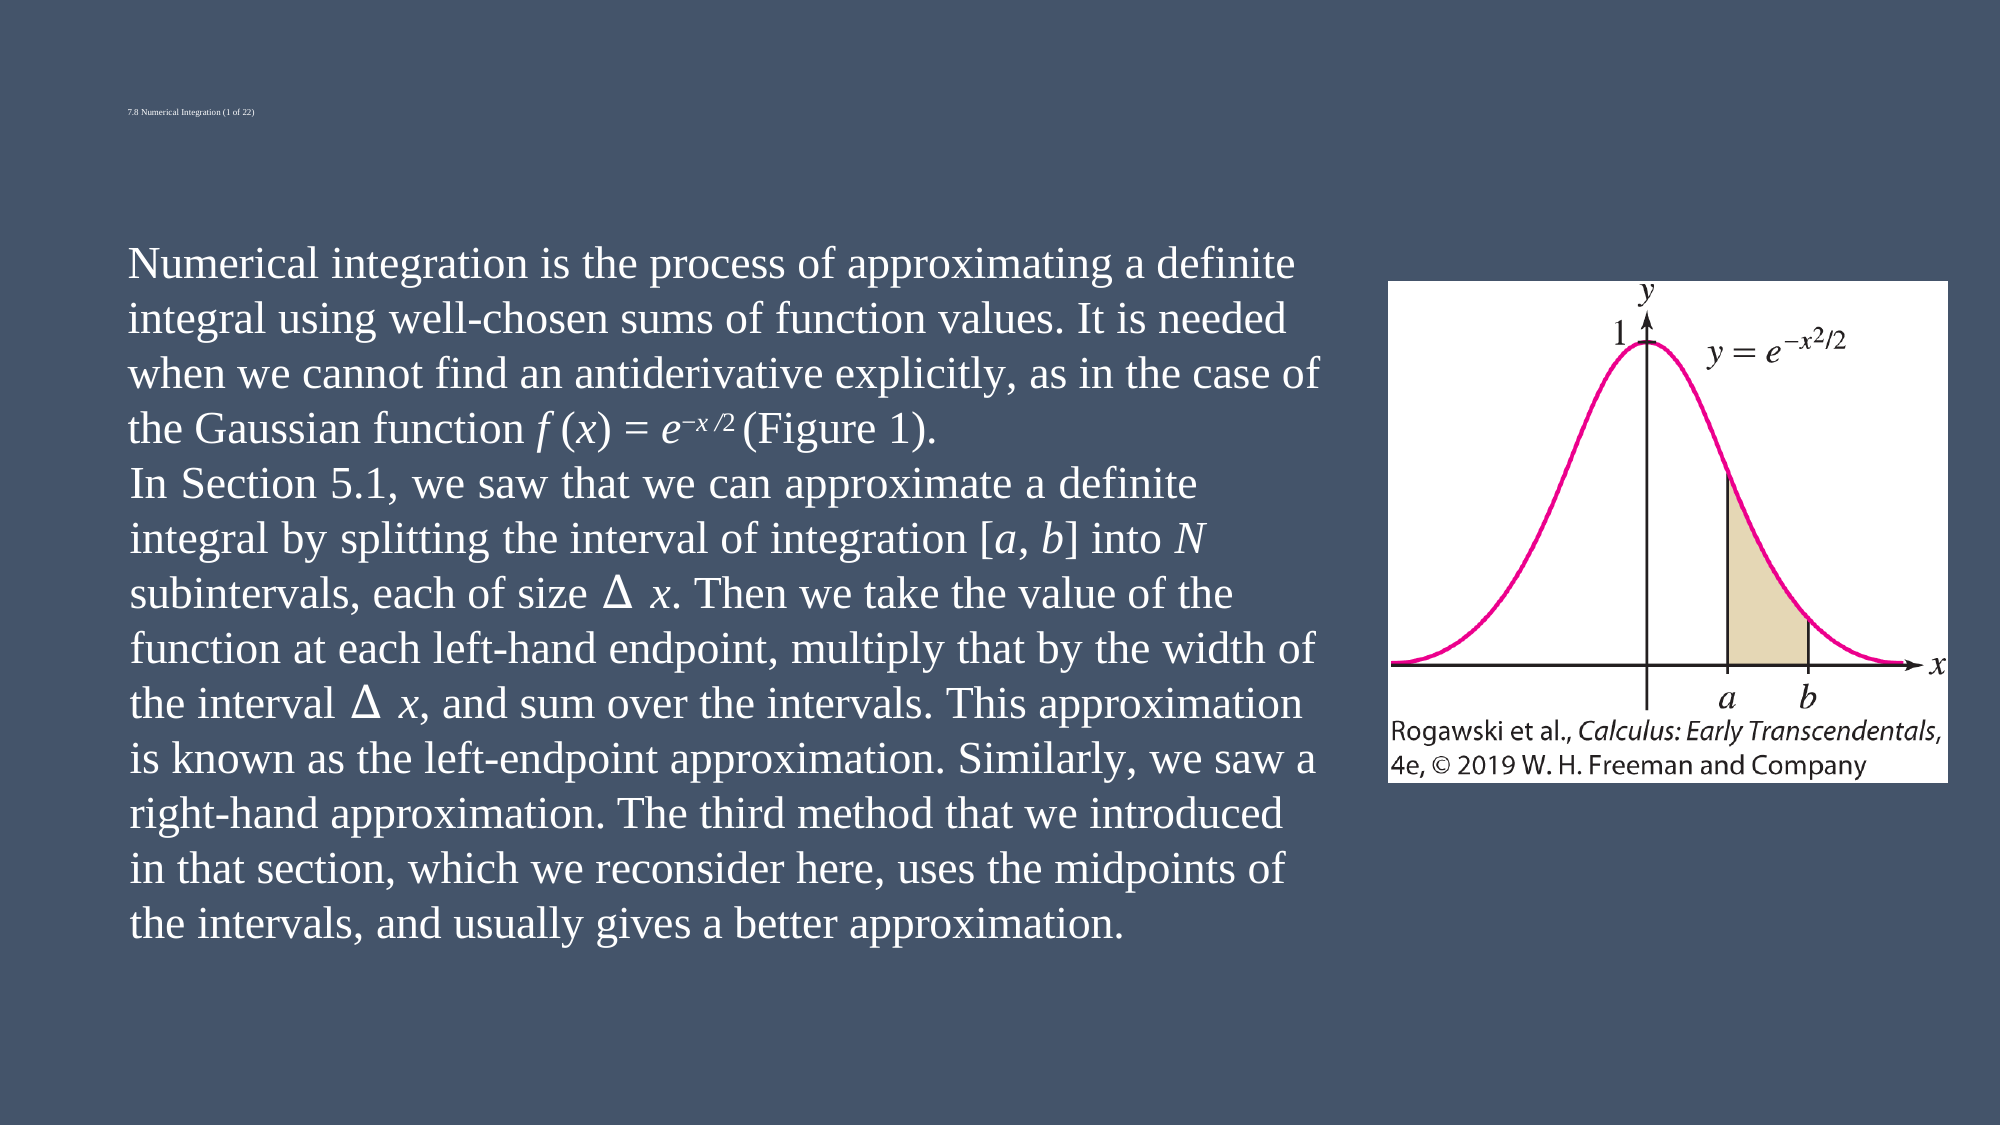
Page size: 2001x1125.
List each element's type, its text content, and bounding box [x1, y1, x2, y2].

title 7.8 Numerical Integration (1 of 22) [112, 99, 1775, 203]
picture [1388, 281, 1948, 783]
list Numerical integration is the process of approximating a definite integral using well-chosen sums of function values. It is needed when we cannot find an antiderivative explicitly, as in the case of the Gaussian function f (x) = e−x /2 (Figure 1). In Section 5.1, we saw that we can approximate a definite integral by splitting the interval of integration [a, b] into N subintervals, each of size ∆ x. Then we take the value of the function at each left-hand endpoint, multiply that by the width of the interval ∆ x, and sum over the intervals. This approximation is known as the left-endpoint approximation. Similarly, we saw a right-hand approximation. The third method that we introduced in that section, which we reconsider here, uses the midpoints of the intervals, and usually gives a better approximation. [112, 224, 1348, 1006]
